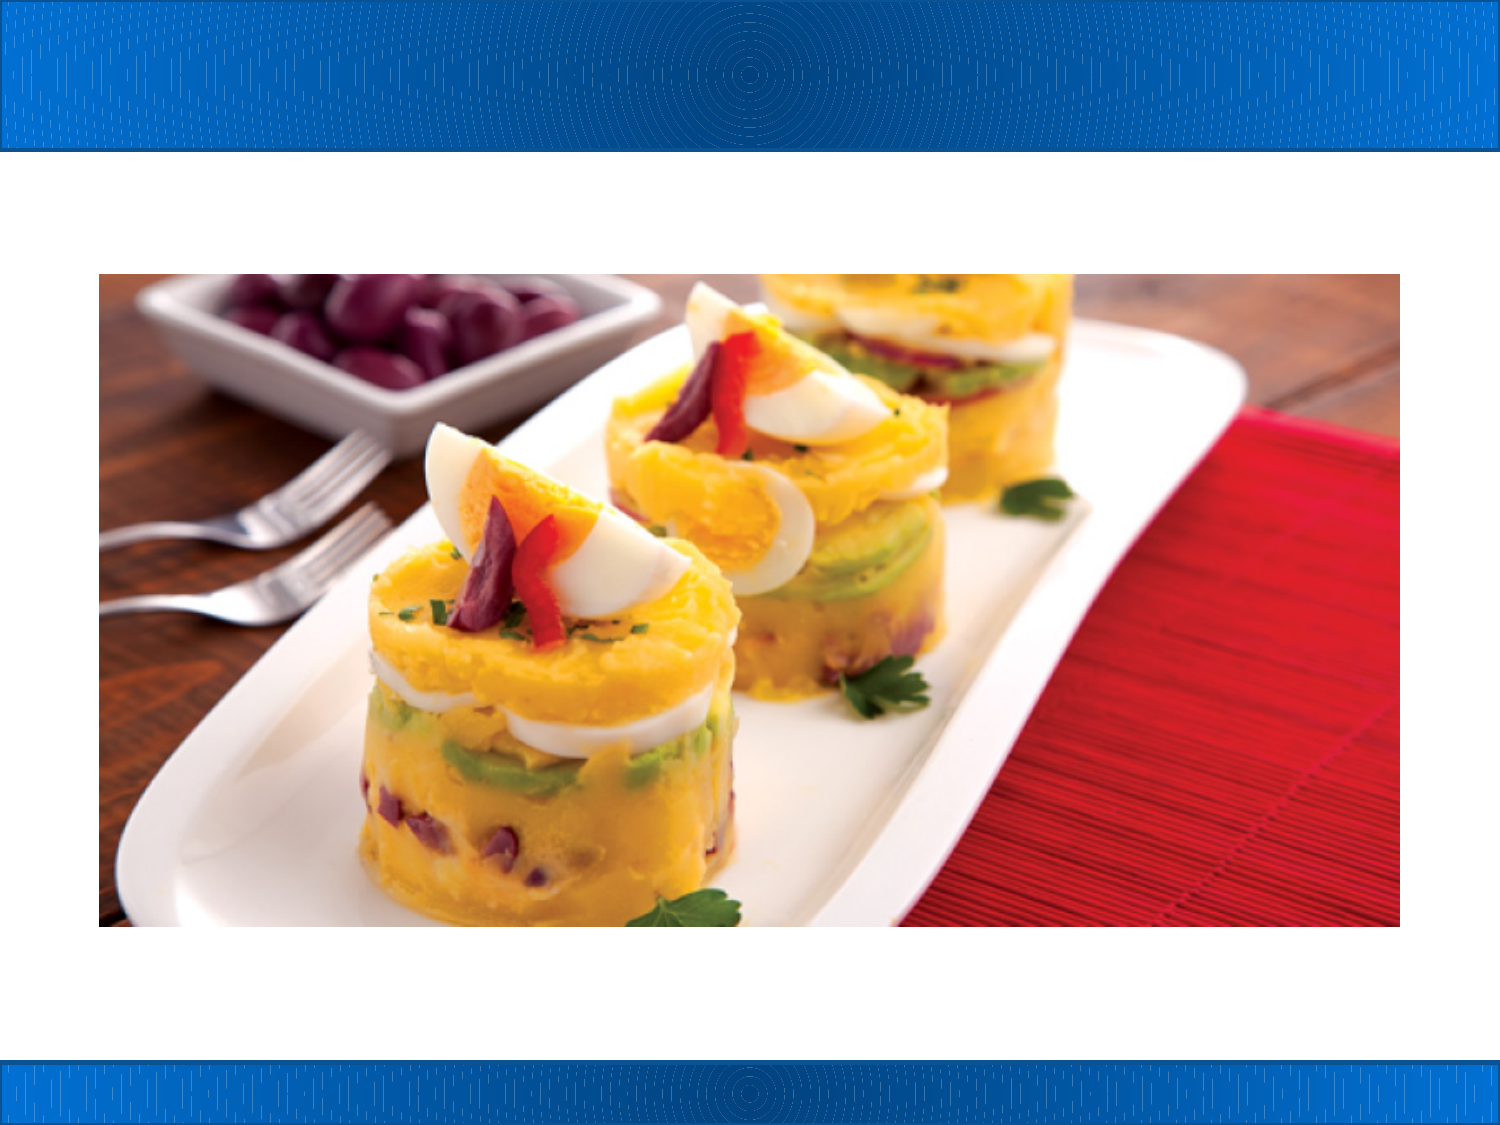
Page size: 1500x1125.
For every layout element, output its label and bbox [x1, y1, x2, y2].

picture [99, 274, 1401, 927]
